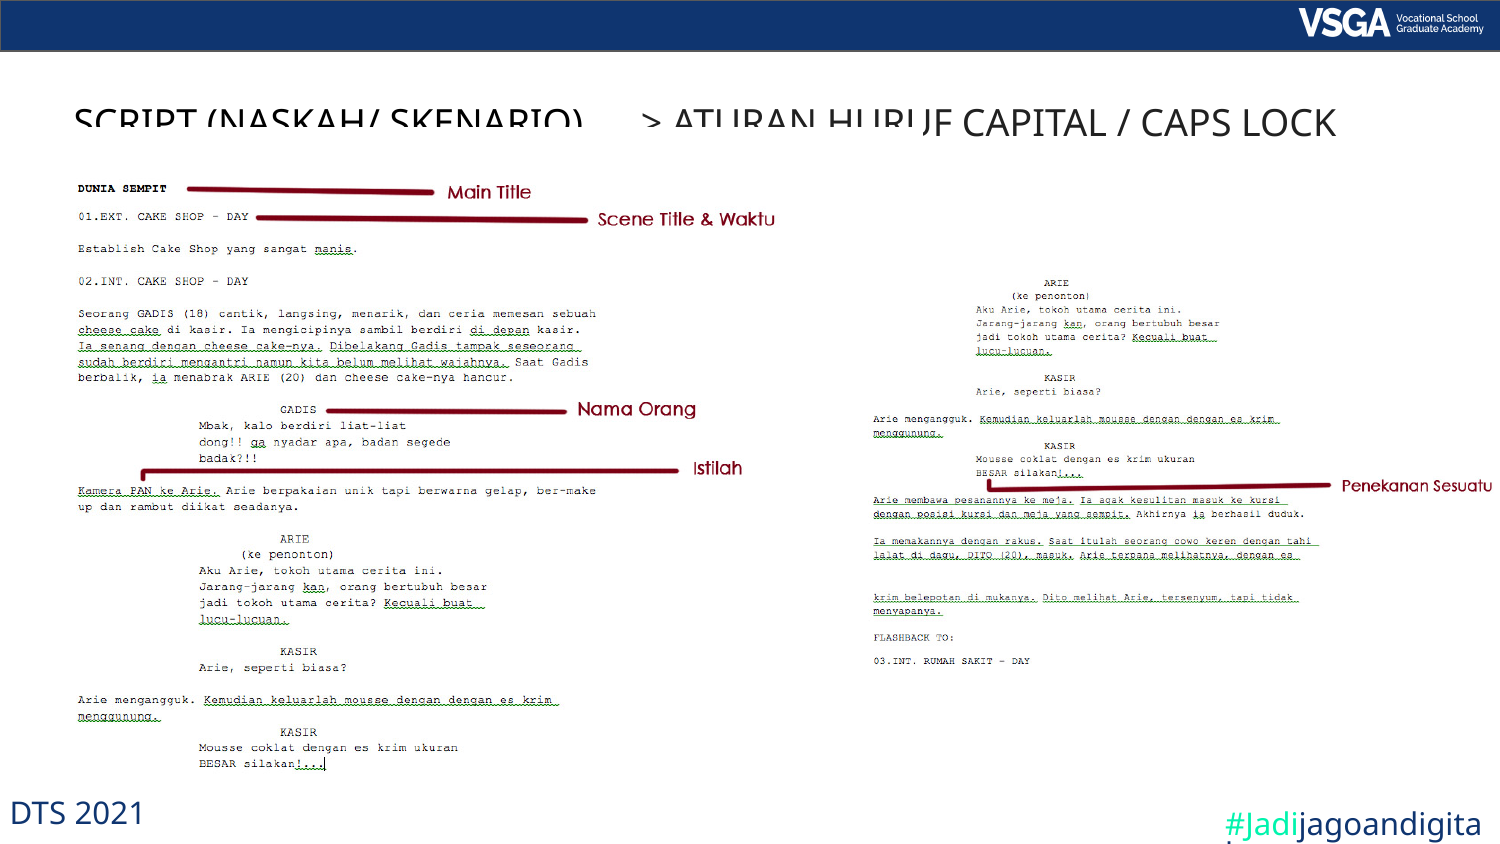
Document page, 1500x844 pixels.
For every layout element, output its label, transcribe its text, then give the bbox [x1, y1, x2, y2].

text_box SCRIPT (NASKAH/ SKENARIO) [66, 91, 592, 126]
text_box > ATURAN HURUF CAPITAL / CAPS LOCK [633, 91, 1345, 152]
text_box [0, 0, 1279, 52]
picture [3, 127, 1500, 817]
text_box #Jadijagoandigital [1210, 797, 1500, 826]
picture [1284, 0, 1499, 79]
